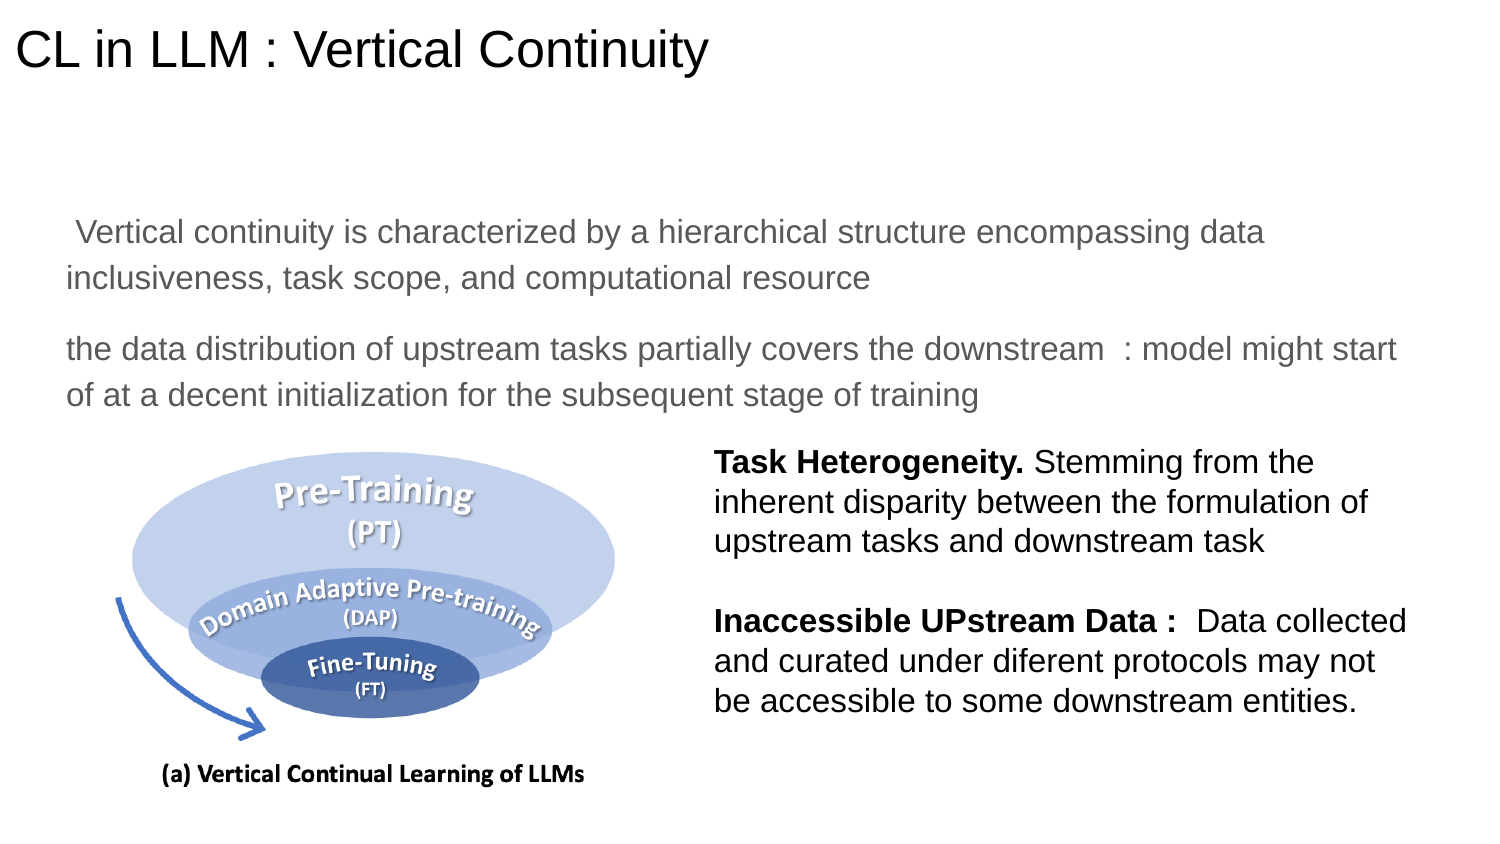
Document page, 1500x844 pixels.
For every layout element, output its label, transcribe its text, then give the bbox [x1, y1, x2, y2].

text_box Task Heterogeneity. Stemming from the inherent disparity between the formulation of upstream tasks and downstream task Inaccessible UPstream Data : Data collected and curated under diferent protocols may not be accessible to some downstream entities. [699, 424, 1449, 775]
title CL in LLM : Vertical Continuity [0, 0, 1399, 95]
list Vertical continuity is characterized by a hierarchical structure encompassing data inclusiveness, task scope, and computational resource the data distribution of upstream tasks partially covers the downstream : model might start of at a decent initialization for the subsequent stage of training [50, 188, 1450, 750]
picture [50, 438, 637, 810]
